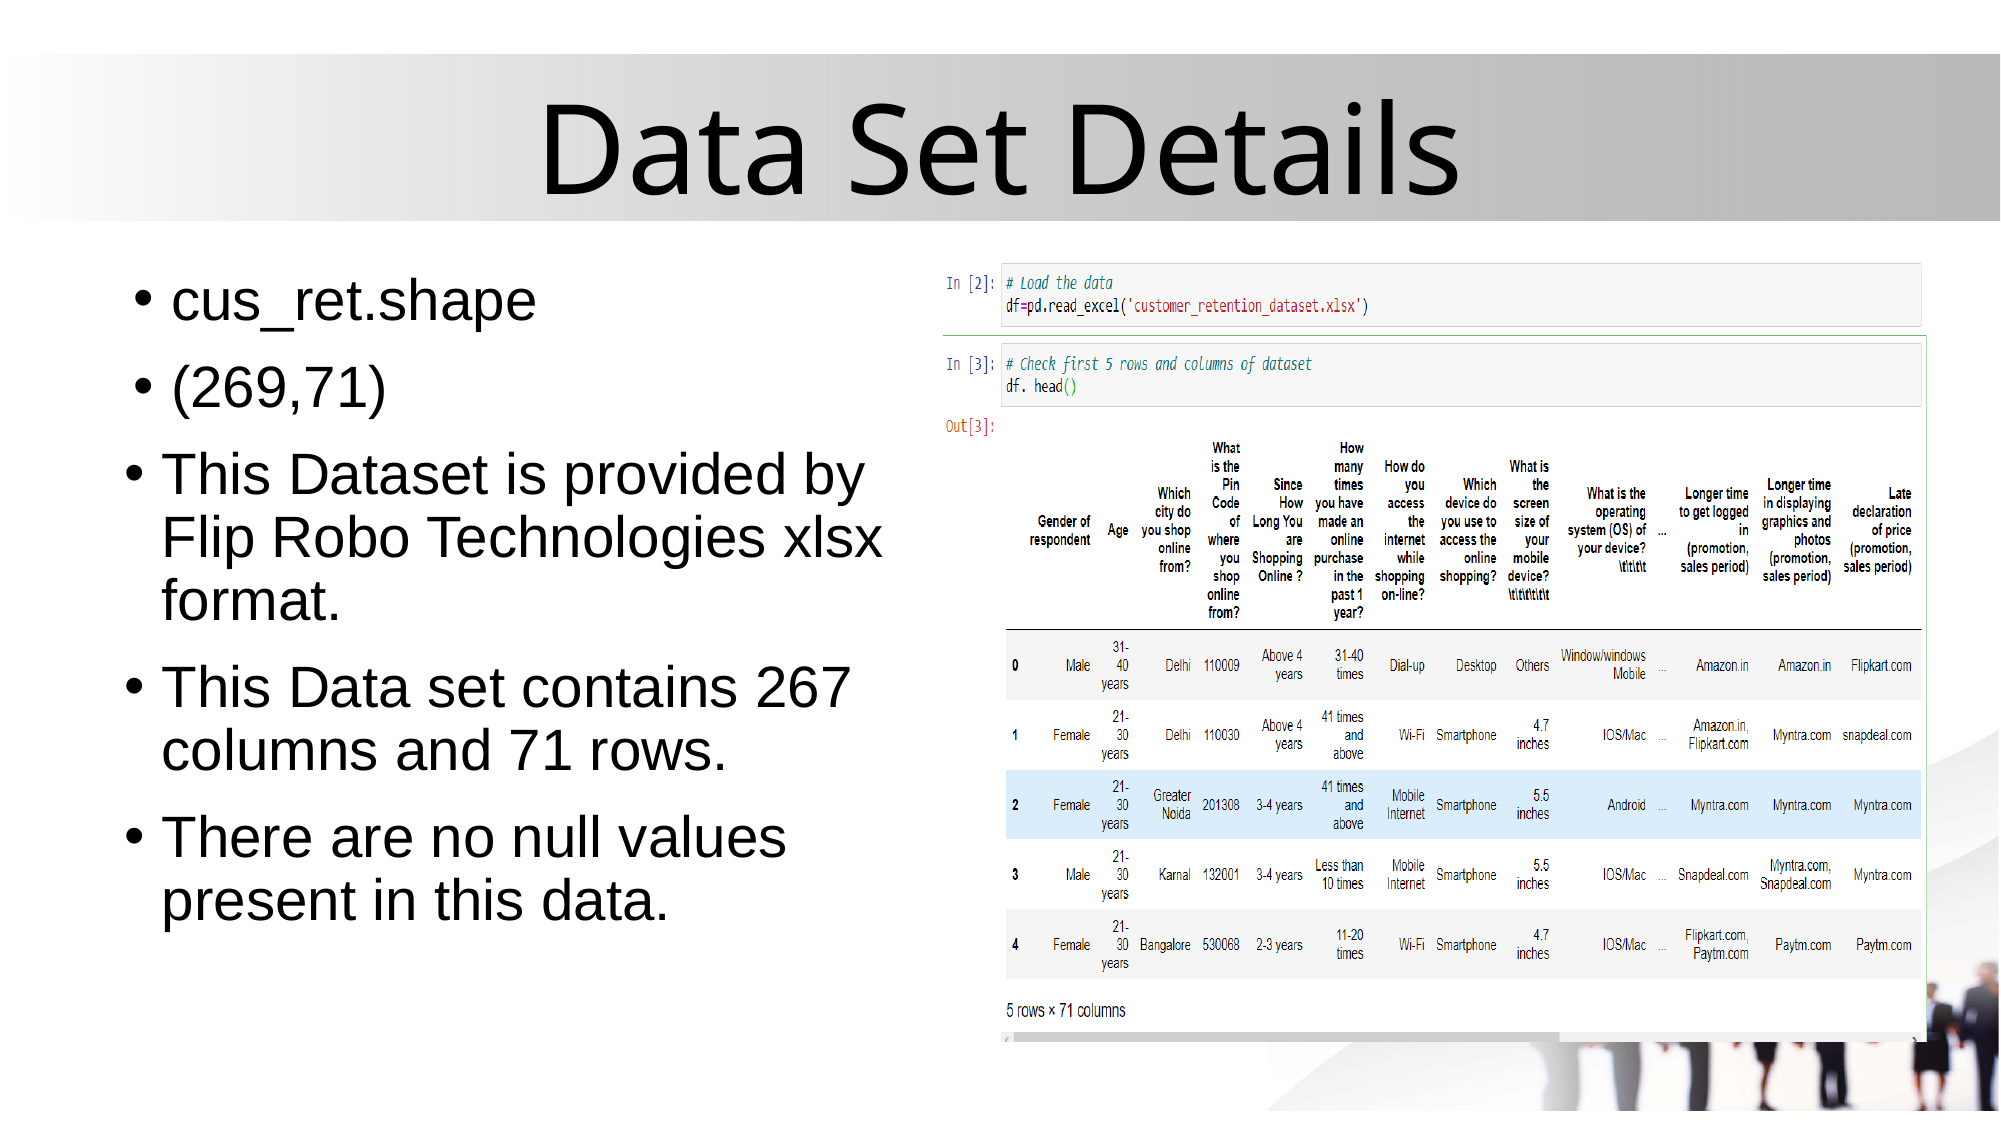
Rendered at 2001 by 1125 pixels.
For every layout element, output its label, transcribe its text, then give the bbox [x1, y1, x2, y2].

title Data Set Details [99, 105, 1901, 262]
list cus_ret.shape (269,71) This Dataset is provided by Flip Robo Technologies xlsx format. This Data set contains 267 columns and 71 rows. There are no null values present in this data. [99, 262, 942, 1006]
picture [1268, 728, 1999, 1111]
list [942, 262, 1927, 1042]
